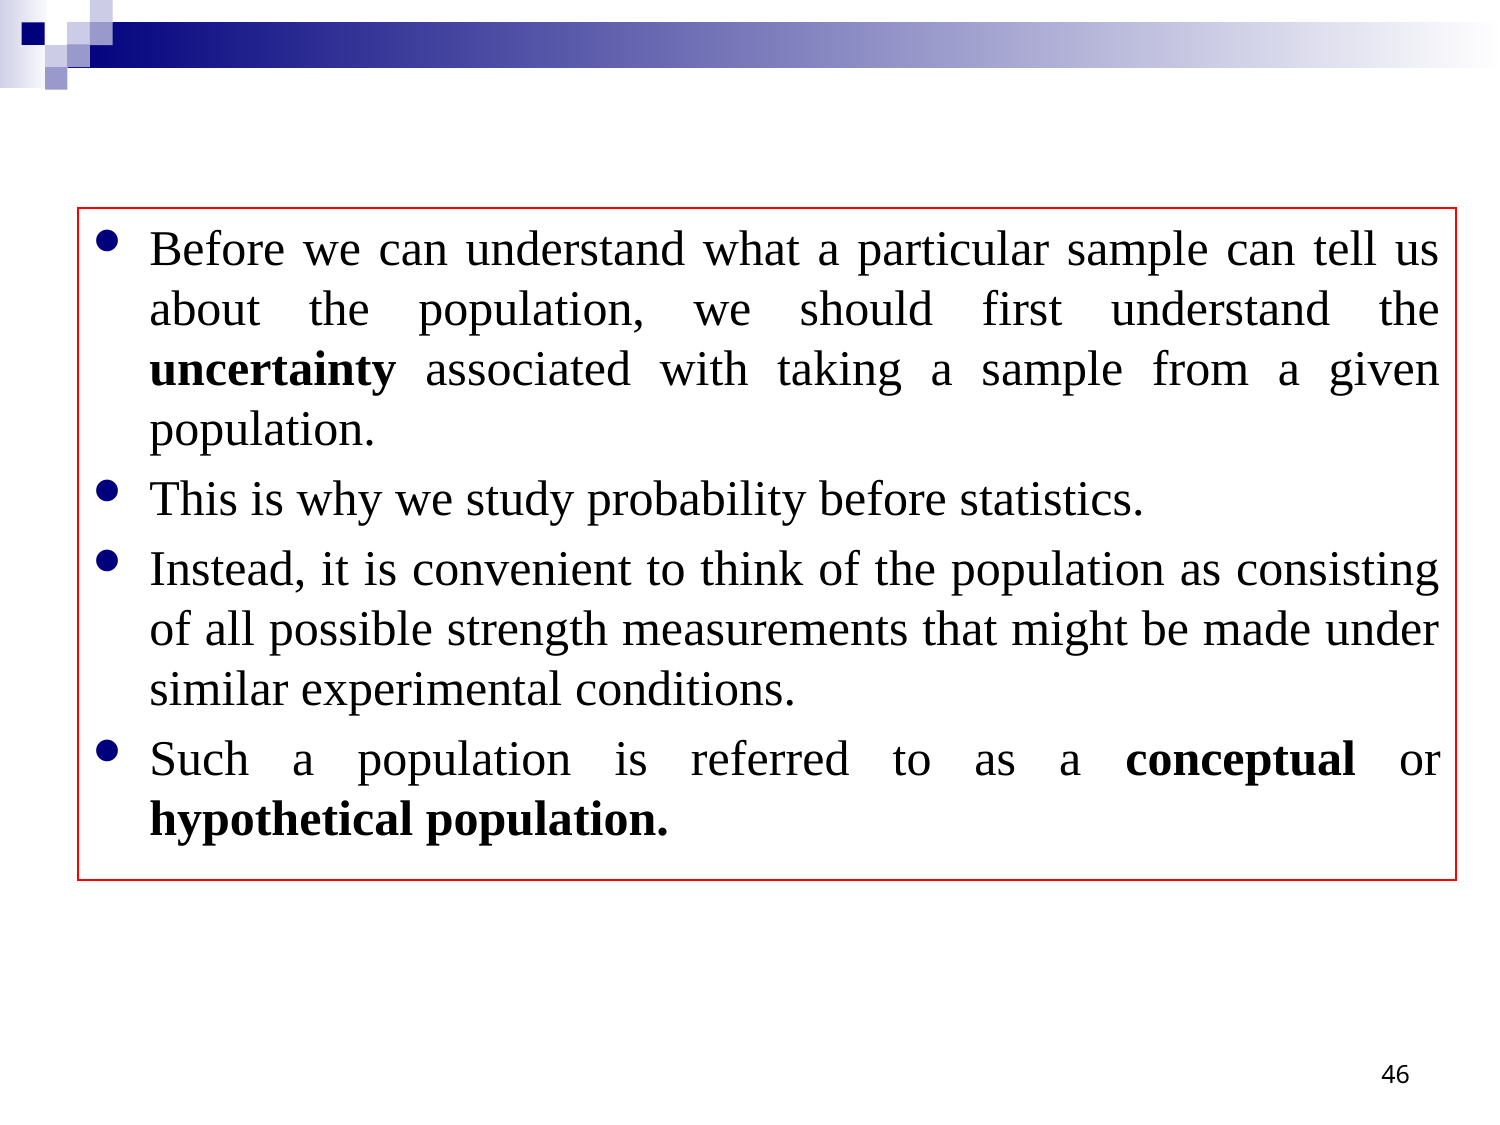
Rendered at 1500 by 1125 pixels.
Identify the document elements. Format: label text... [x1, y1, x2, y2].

slide_number 46 [1074, 1024, 1426, 1101]
list Before we can understand what a particular sample can tell us about the population, we should first understand the uncertainty associated with taking a sample from a given population. This is why we study probability before statistics. Instead, it is convenient to think of the population as consisting of all possible strength measurements that might be made under similar experimental conditions. Such a population is referred to as a conceptual or hypothetical population. [77, 207, 1457, 881]
